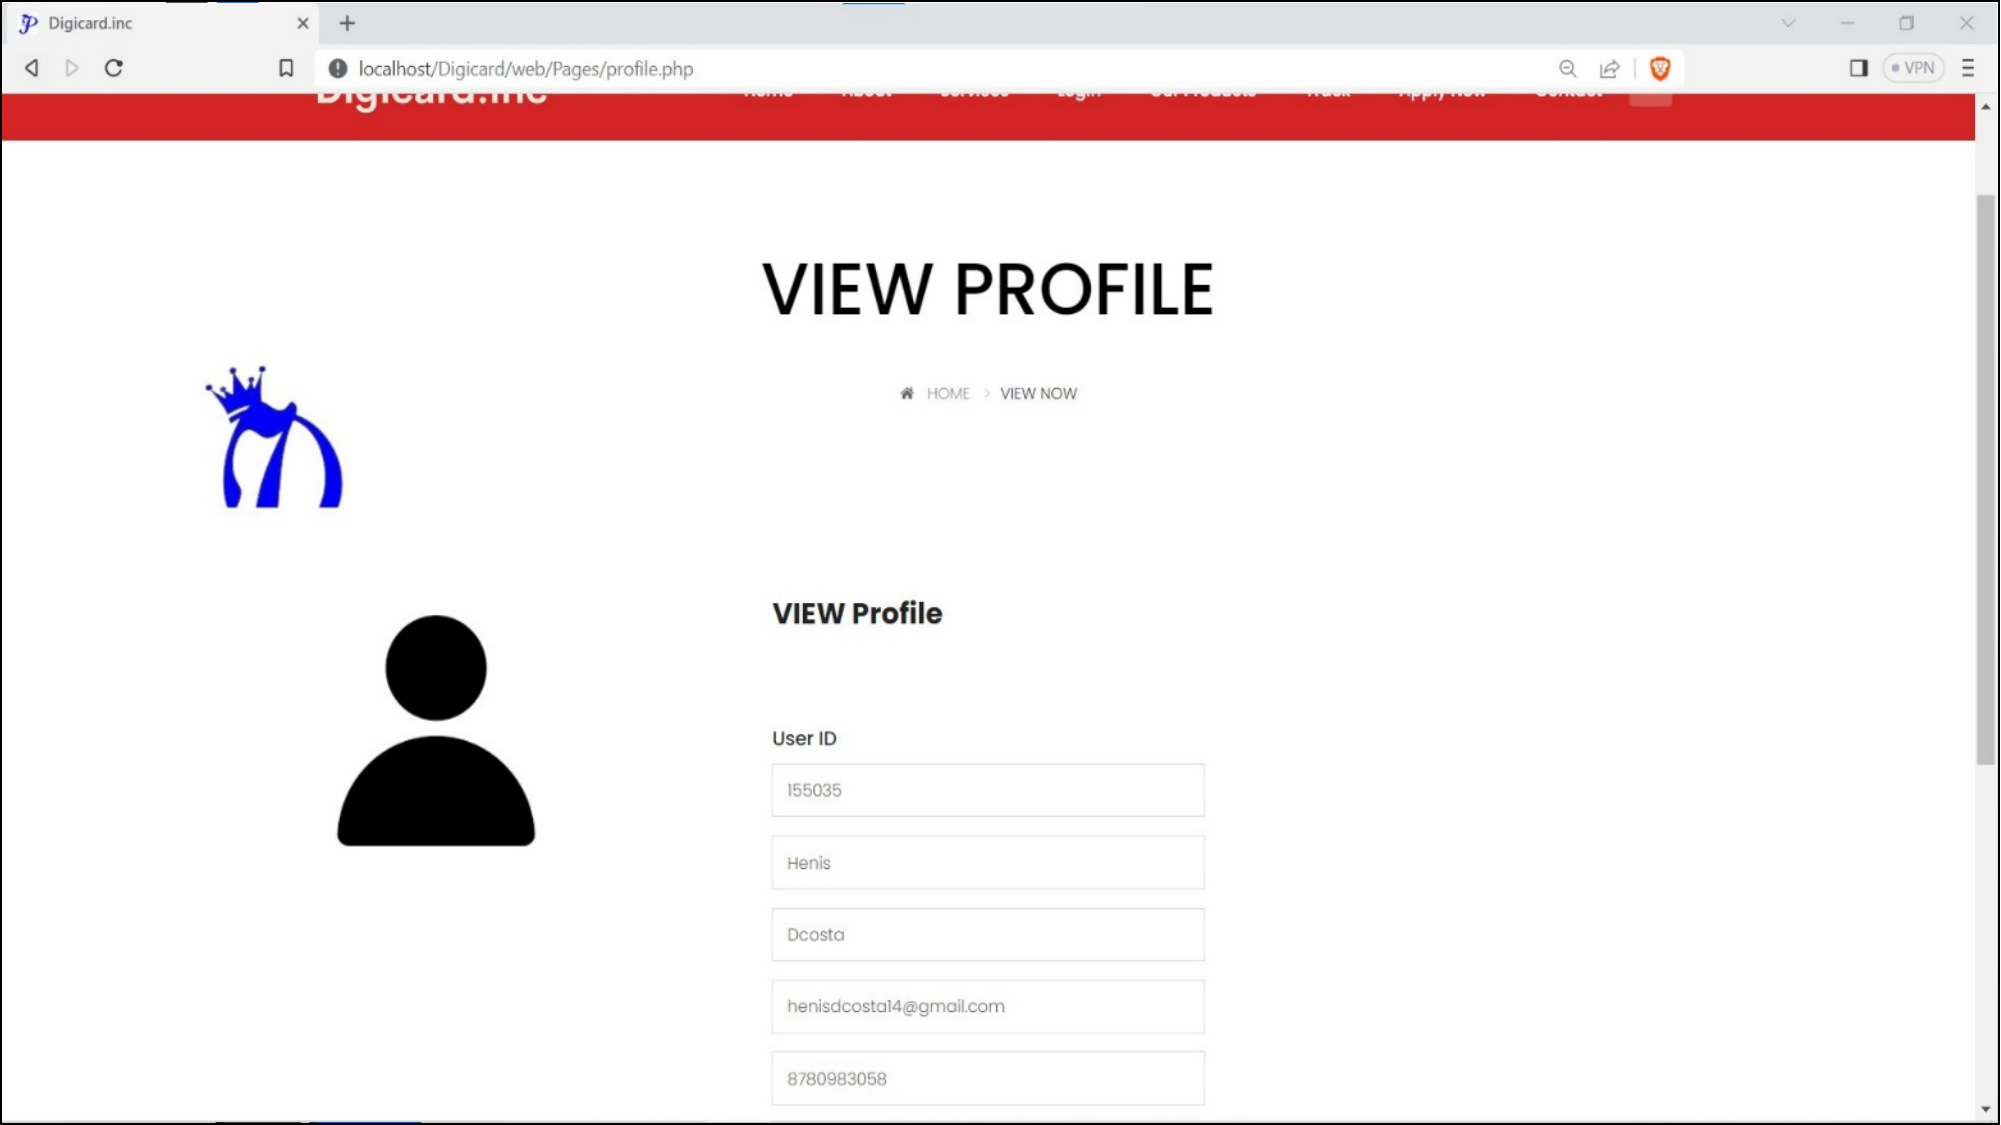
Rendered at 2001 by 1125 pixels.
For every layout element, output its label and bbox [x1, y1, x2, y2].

text_box [0, 0, 2000, 1125]
